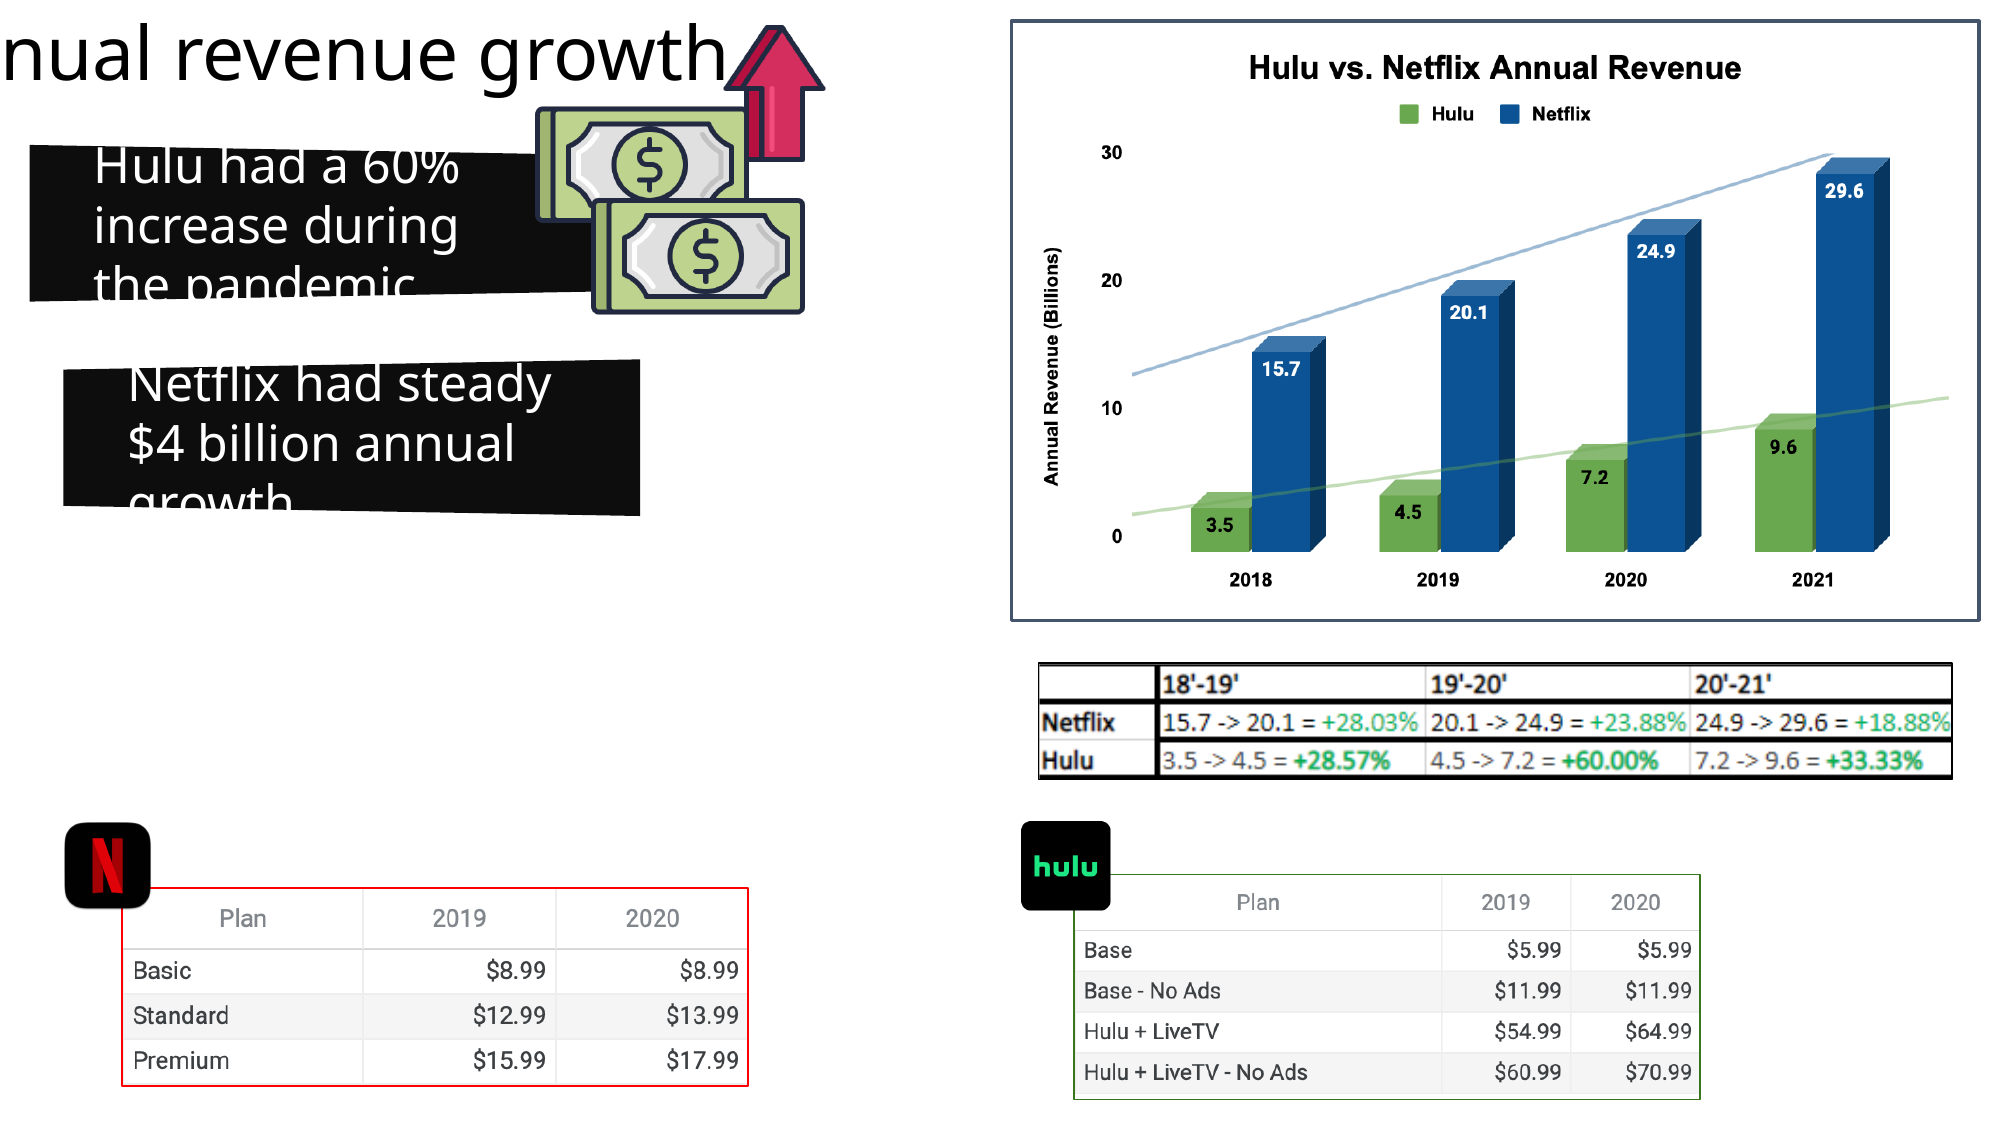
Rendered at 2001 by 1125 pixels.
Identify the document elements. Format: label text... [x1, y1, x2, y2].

picture [53, 812, 748, 1086]
text_box Annual revenue growth [0, 0, 950, 88]
picture [517, 6, 843, 333]
picture [1012, 812, 1700, 1099]
text_box Hulu had a 60% increase during the pandemic. [78, 140, 512, 306]
text_box [29, 144, 78, 302]
text_box [591, 359, 641, 517]
text_box Netflix had steady $4 billion annual growth. [112, 359, 591, 525]
picture [1039, 663, 1952, 779]
picture [1012, 22, 1978, 620]
text_box [63, 368, 112, 507]
